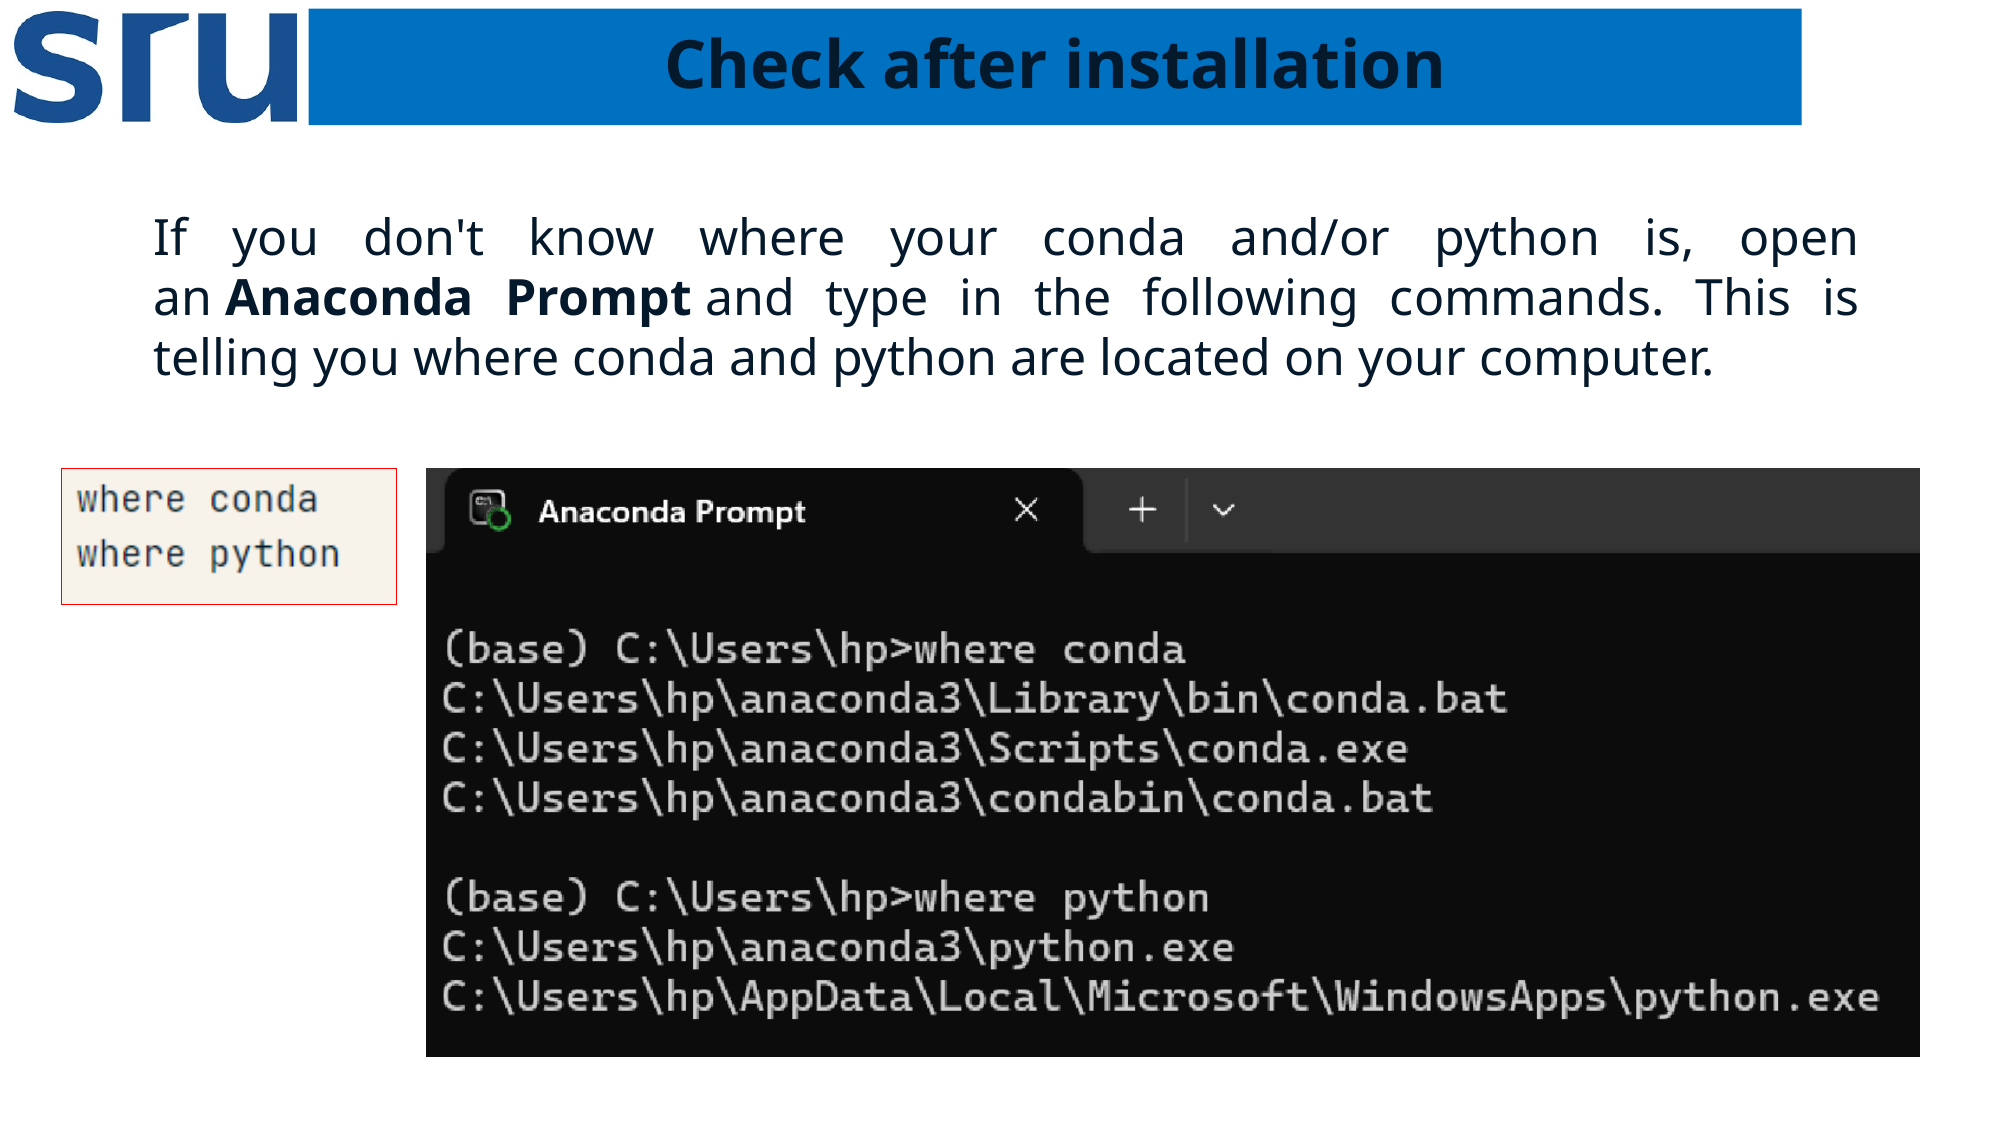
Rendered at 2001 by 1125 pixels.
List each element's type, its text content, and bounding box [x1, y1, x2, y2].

picture [425, 467, 1921, 1058]
text_box If you don't know where your conda and/or python is, open an Anaconda Prompt and type in the following commands. This is telling you where conda and python are located on your computer. [138, 198, 1875, 394]
picture [61, 467, 398, 606]
picture [13, 10, 298, 124]
text_box Check after installation [308, 8, 1802, 126]
